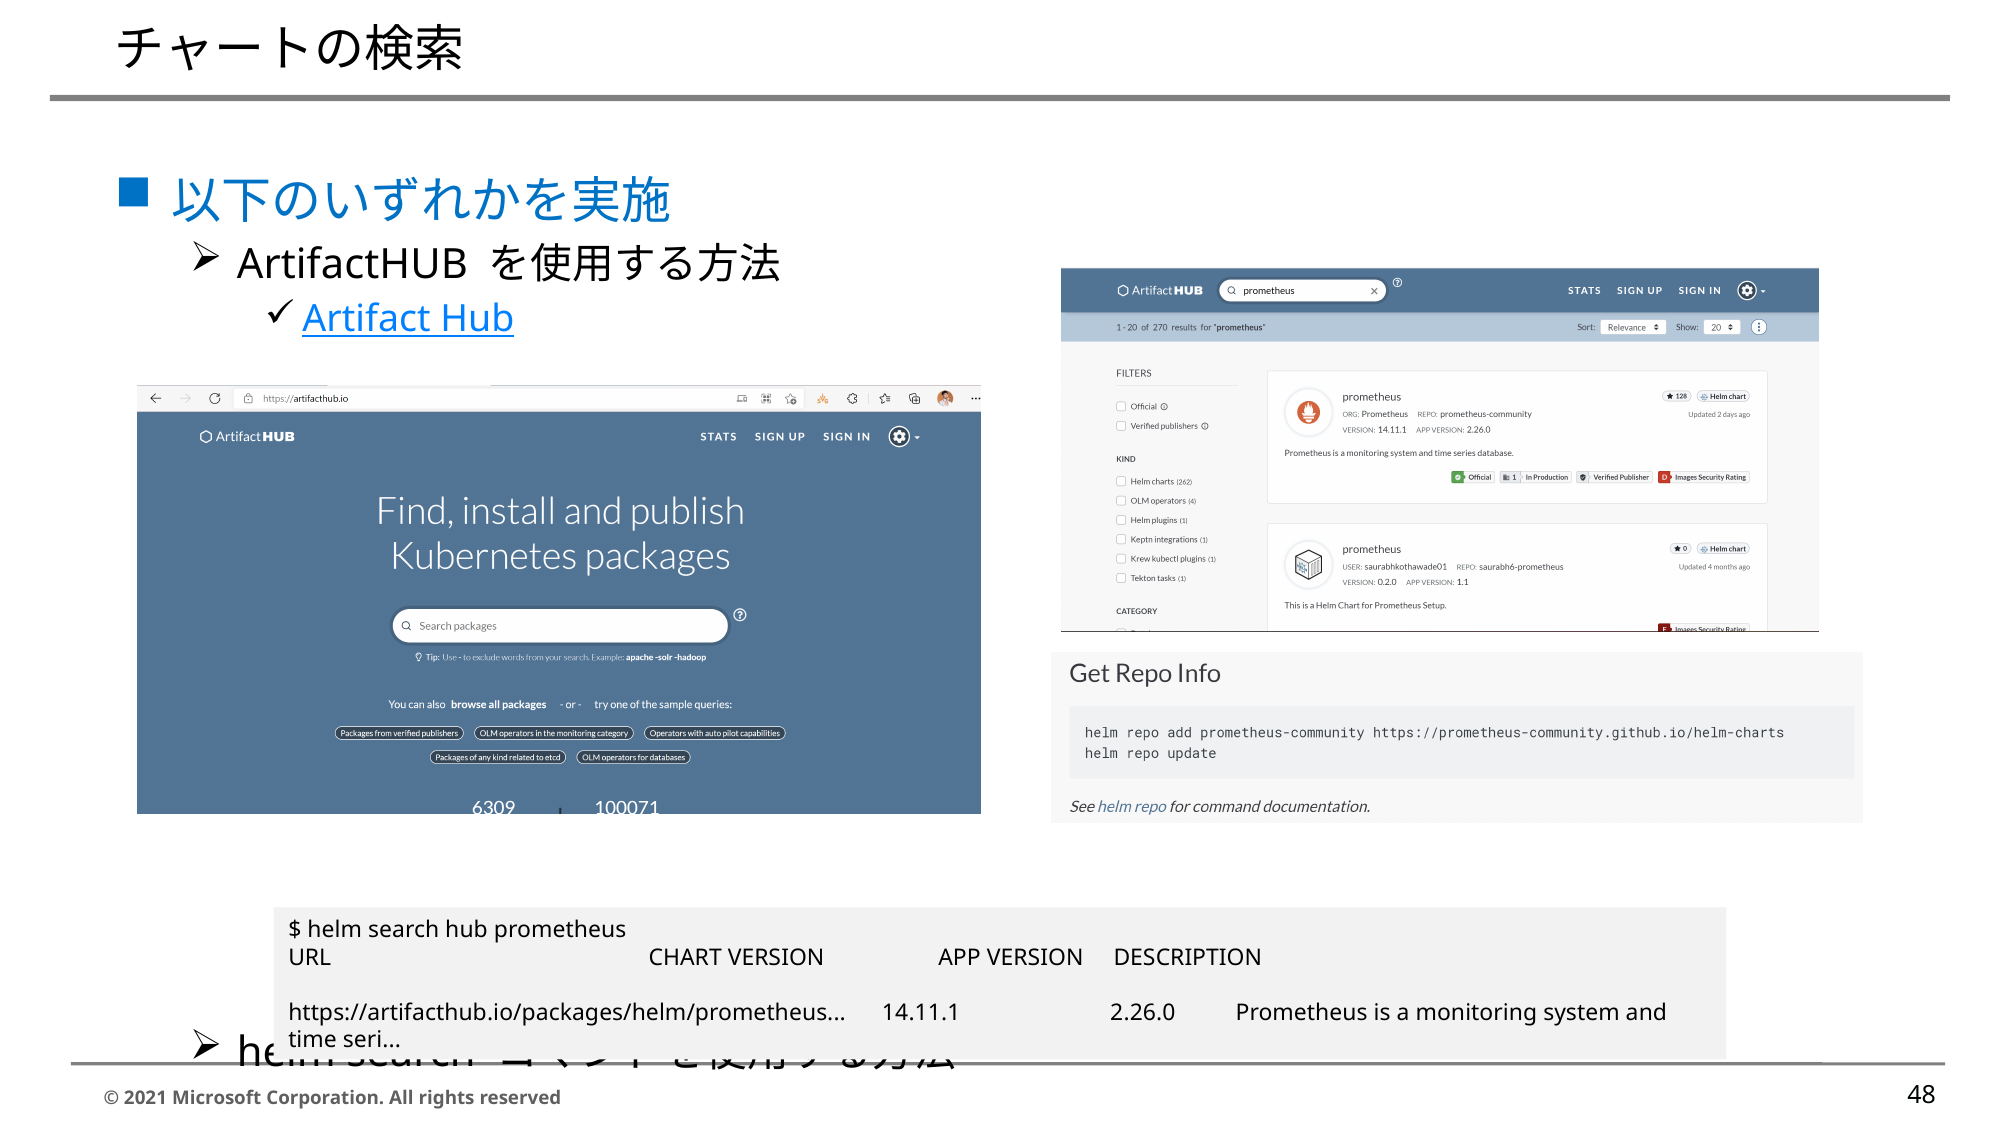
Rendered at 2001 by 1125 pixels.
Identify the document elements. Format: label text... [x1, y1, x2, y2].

slide_number 48 [1484, 1065, 1951, 1125]
list 以下のいずれかを実施 ArtifactHUB を使用する方法 Artifact Hub helm search コマンドを使用する方法 [99, 160, 1900, 1055]
picture [137, 385, 981, 814]
title チャートの検索 [99, 11, 1900, 82]
picture [1060, 266, 1820, 632]
picture [1051, 652, 1863, 824]
text_box $ helm search hub prometheus URL CHART VERSION APP VERSION DESCRIPTION https://artifacthub.io/packages/helm/prometheus... 14.11.1 2.26.0 Prometheus is a monitoring system and time seri... [273, 907, 1727, 1060]
